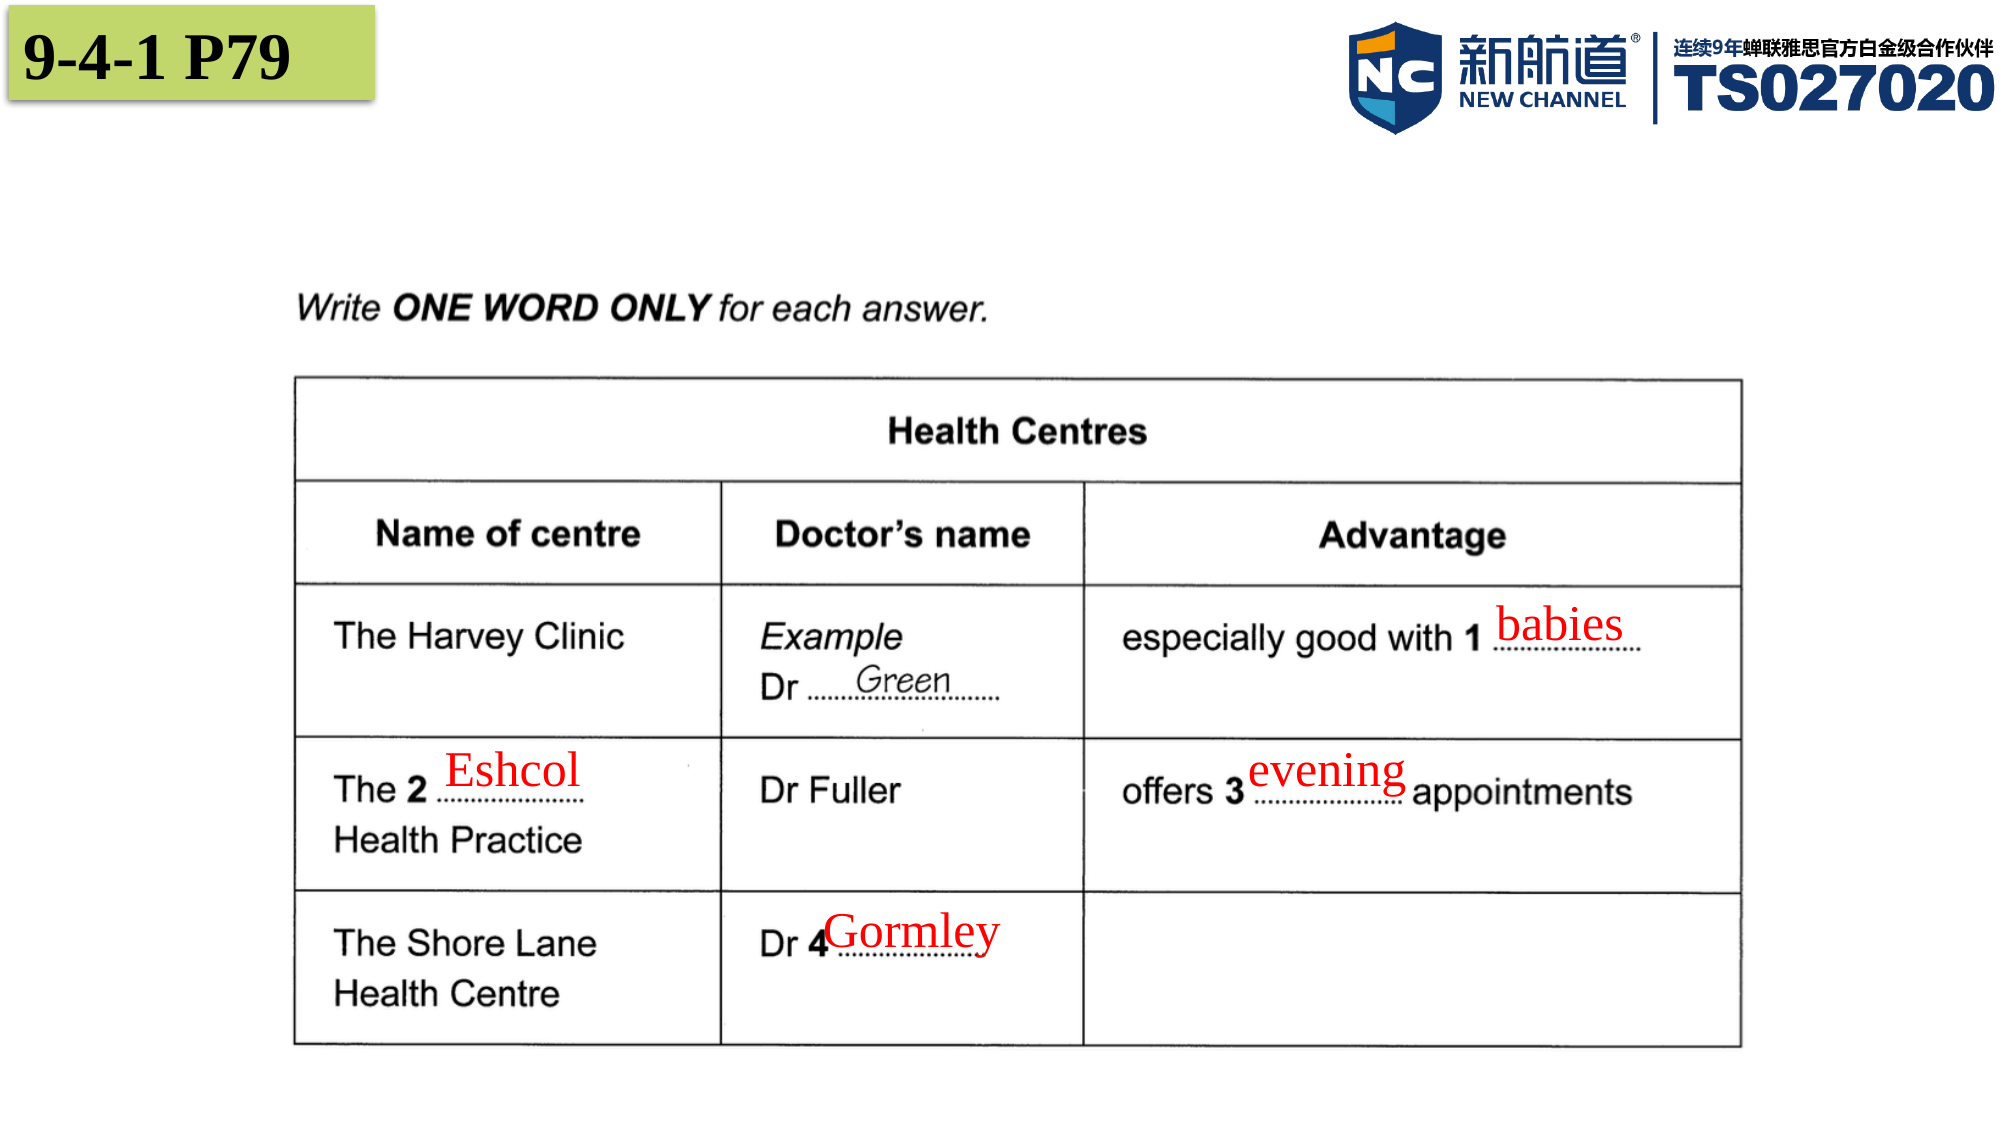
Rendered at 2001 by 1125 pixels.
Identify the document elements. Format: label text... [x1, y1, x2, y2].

text_box 9-4-1 P79 [8, 5, 375, 100]
picture [1337, 0, 2000, 157]
picture [267, 267, 1756, 1060]
